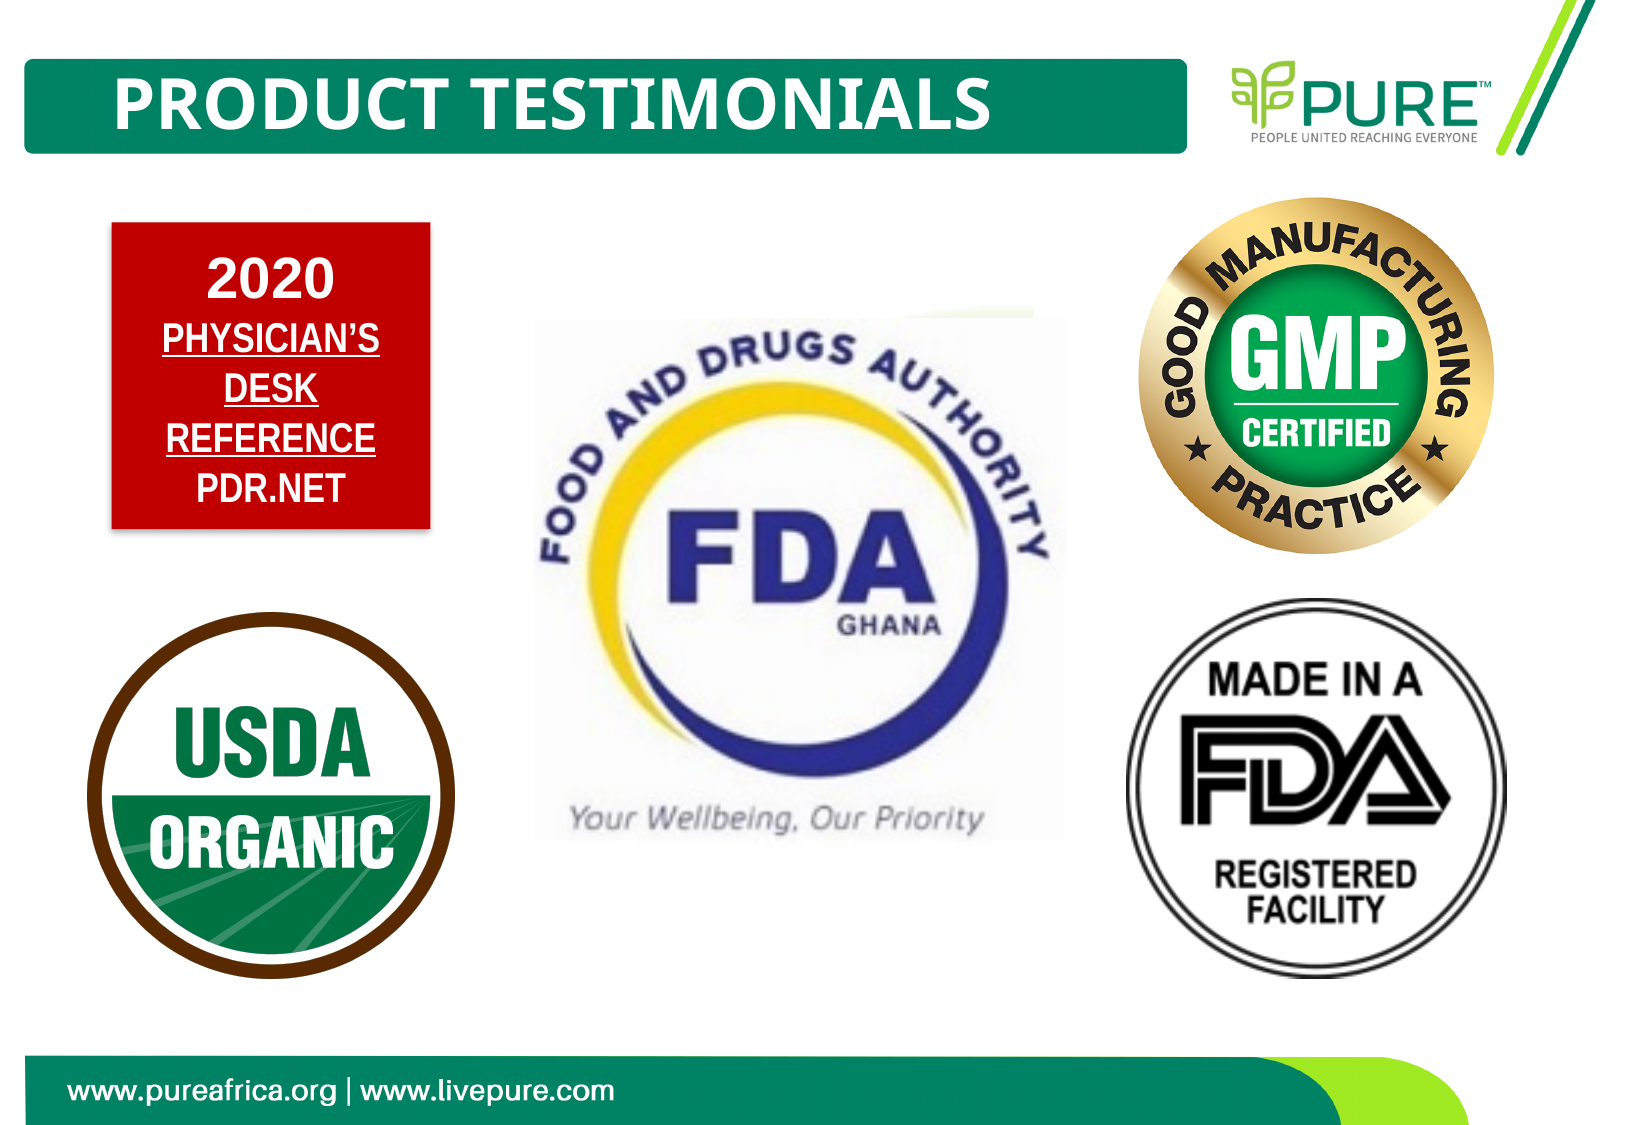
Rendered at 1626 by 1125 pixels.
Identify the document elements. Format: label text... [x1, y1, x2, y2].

text_box 2020 PHYSICIAN’S DESK REFERENCE PDR.NET [110, 220, 432, 531]
title PRODUCT TESTIMONIALS [111, 58, 1105, 145]
picture [0, 0, 1626, 1125]
